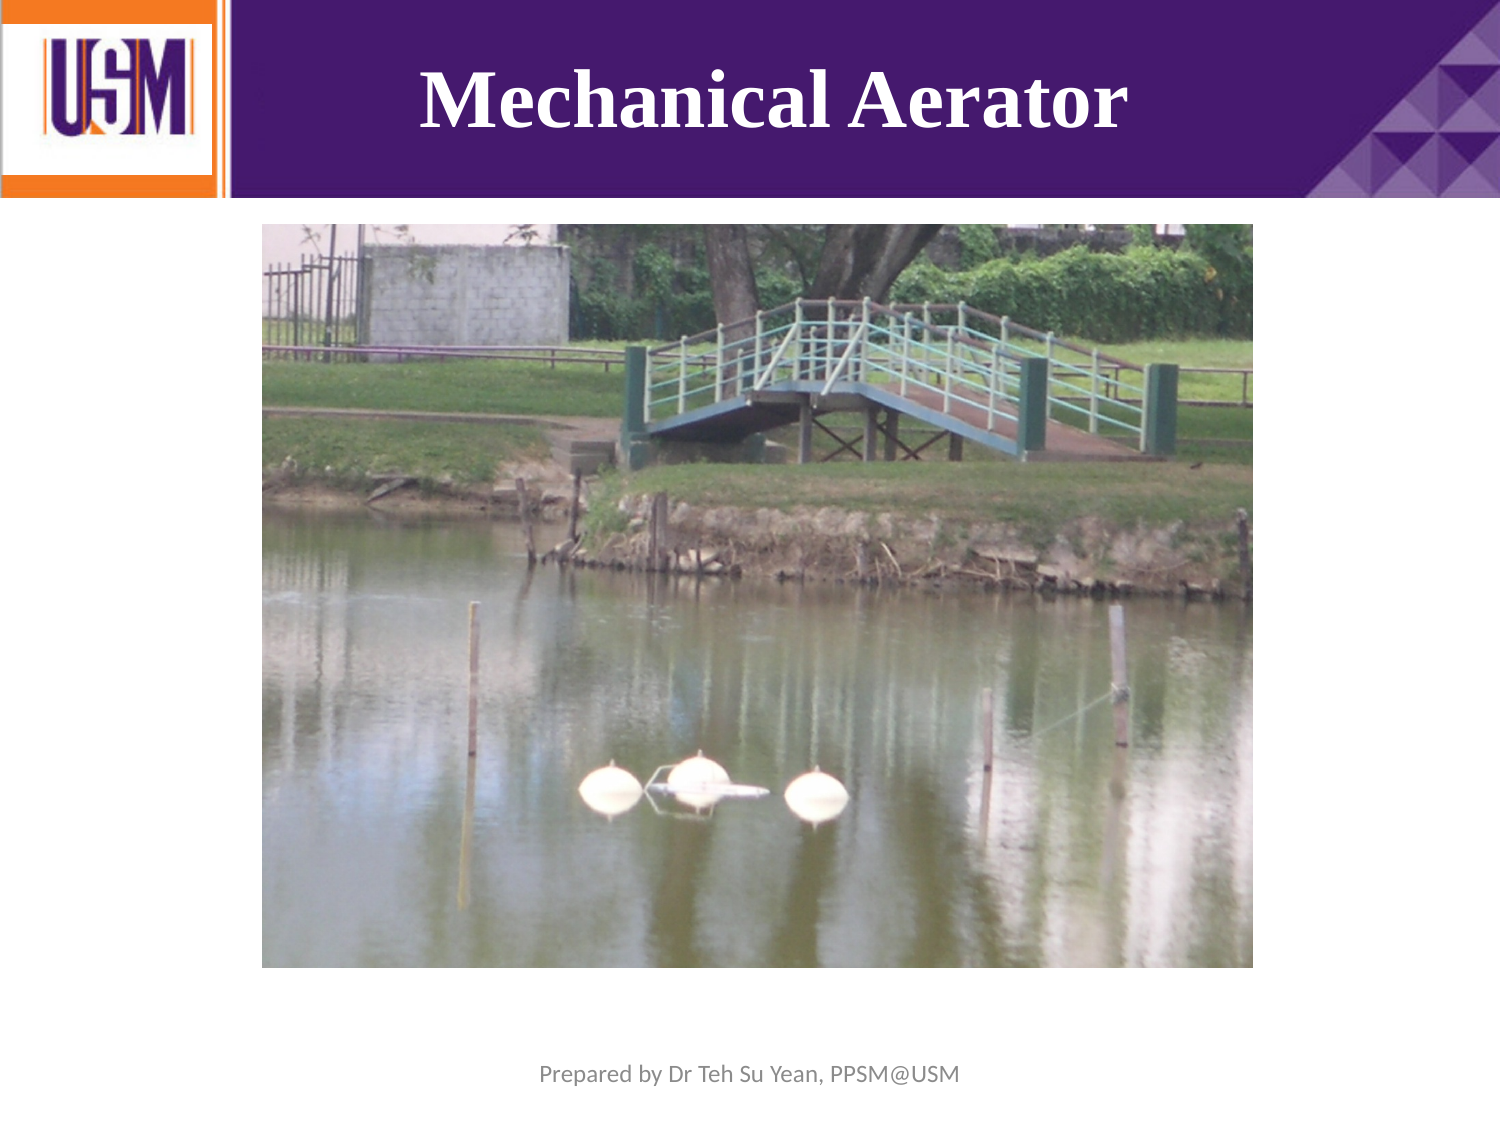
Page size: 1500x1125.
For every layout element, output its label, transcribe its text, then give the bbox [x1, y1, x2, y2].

footer Prepared by Dr Teh Su Yean, PPSM@USM [512, 1042, 988, 1103]
picture [0, 0, 1500, 198]
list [262, 224, 1253, 968]
